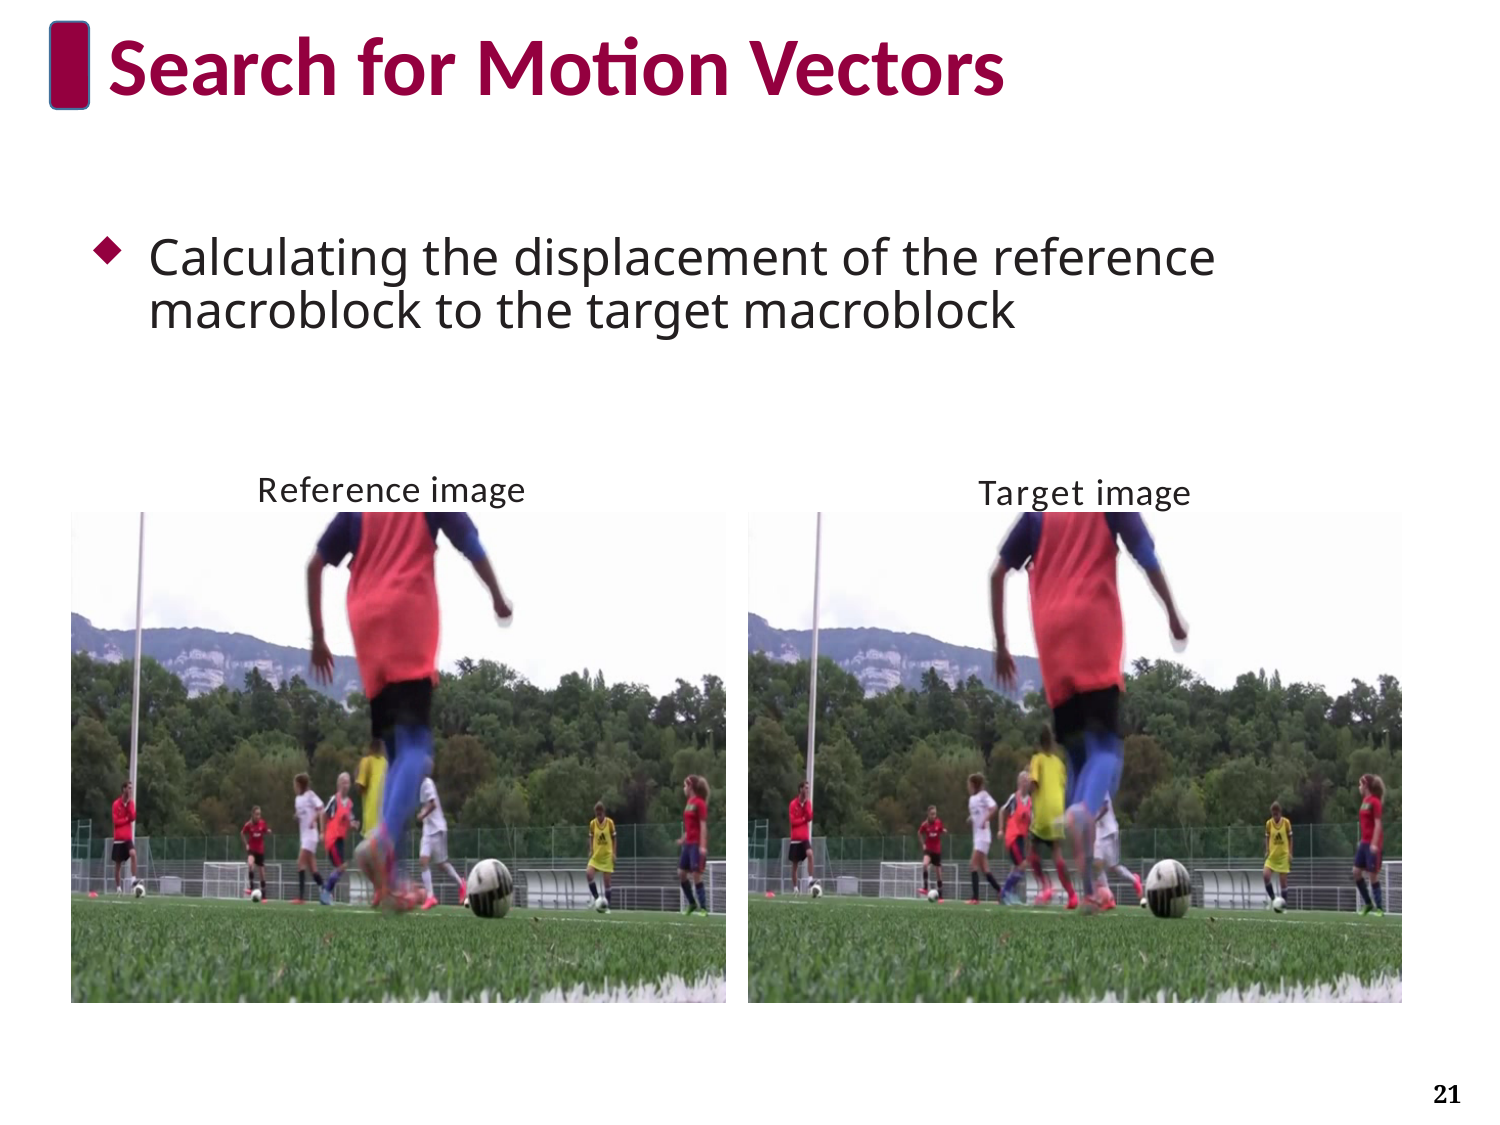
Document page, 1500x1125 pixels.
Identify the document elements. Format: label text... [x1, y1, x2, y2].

title Search for Motion Vectors [94, 15, 1357, 203]
list Calculating the displacement of the reference macroblock to the target macroblock [75, 224, 1475, 1025]
picture [748, 512, 1402, 1003]
slide_number 21 [1384, 1065, 1500, 1125]
text_box Reference image [242, 457, 541, 512]
picture [71, 512, 726, 1003]
text_box Target image [963, 460, 1207, 512]
